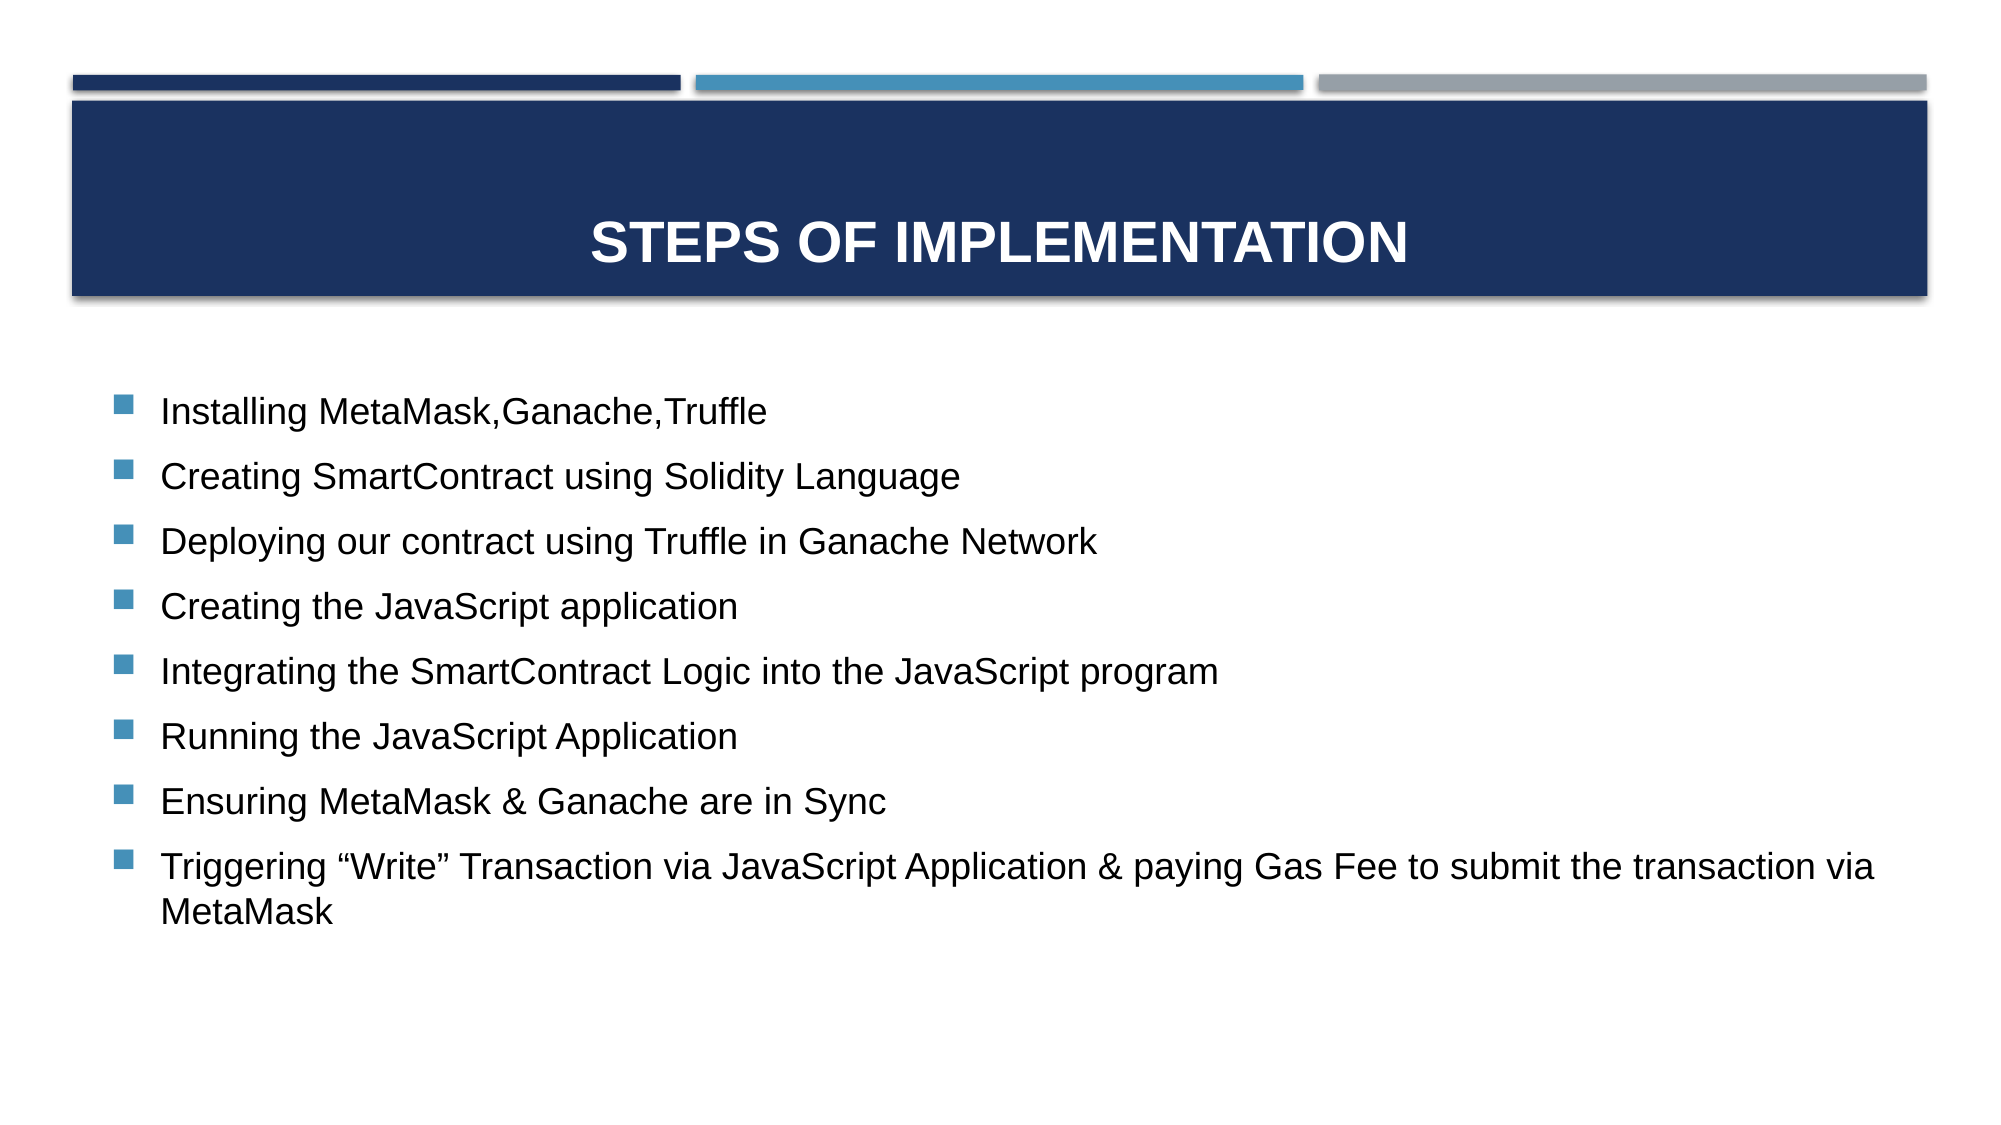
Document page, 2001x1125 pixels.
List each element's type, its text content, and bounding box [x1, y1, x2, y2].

title Steps of Implementation [95, 115, 1905, 282]
list Installing MetaMask,Ganache,Truffle Creating SmartContract using Solidity Language Deploying our contract using Truffle in Ganache Network Creating the JavaScript application Integrating the SmartContract Logic into the JavaScript program Running the JavaScript Application Ensuring MetaMask & Ganache are in Sync Triggering “Write” Transaction via JavaScript Application & paying Gas Fee to submit the transaction via MetaMask [95, 357, 1905, 962]
